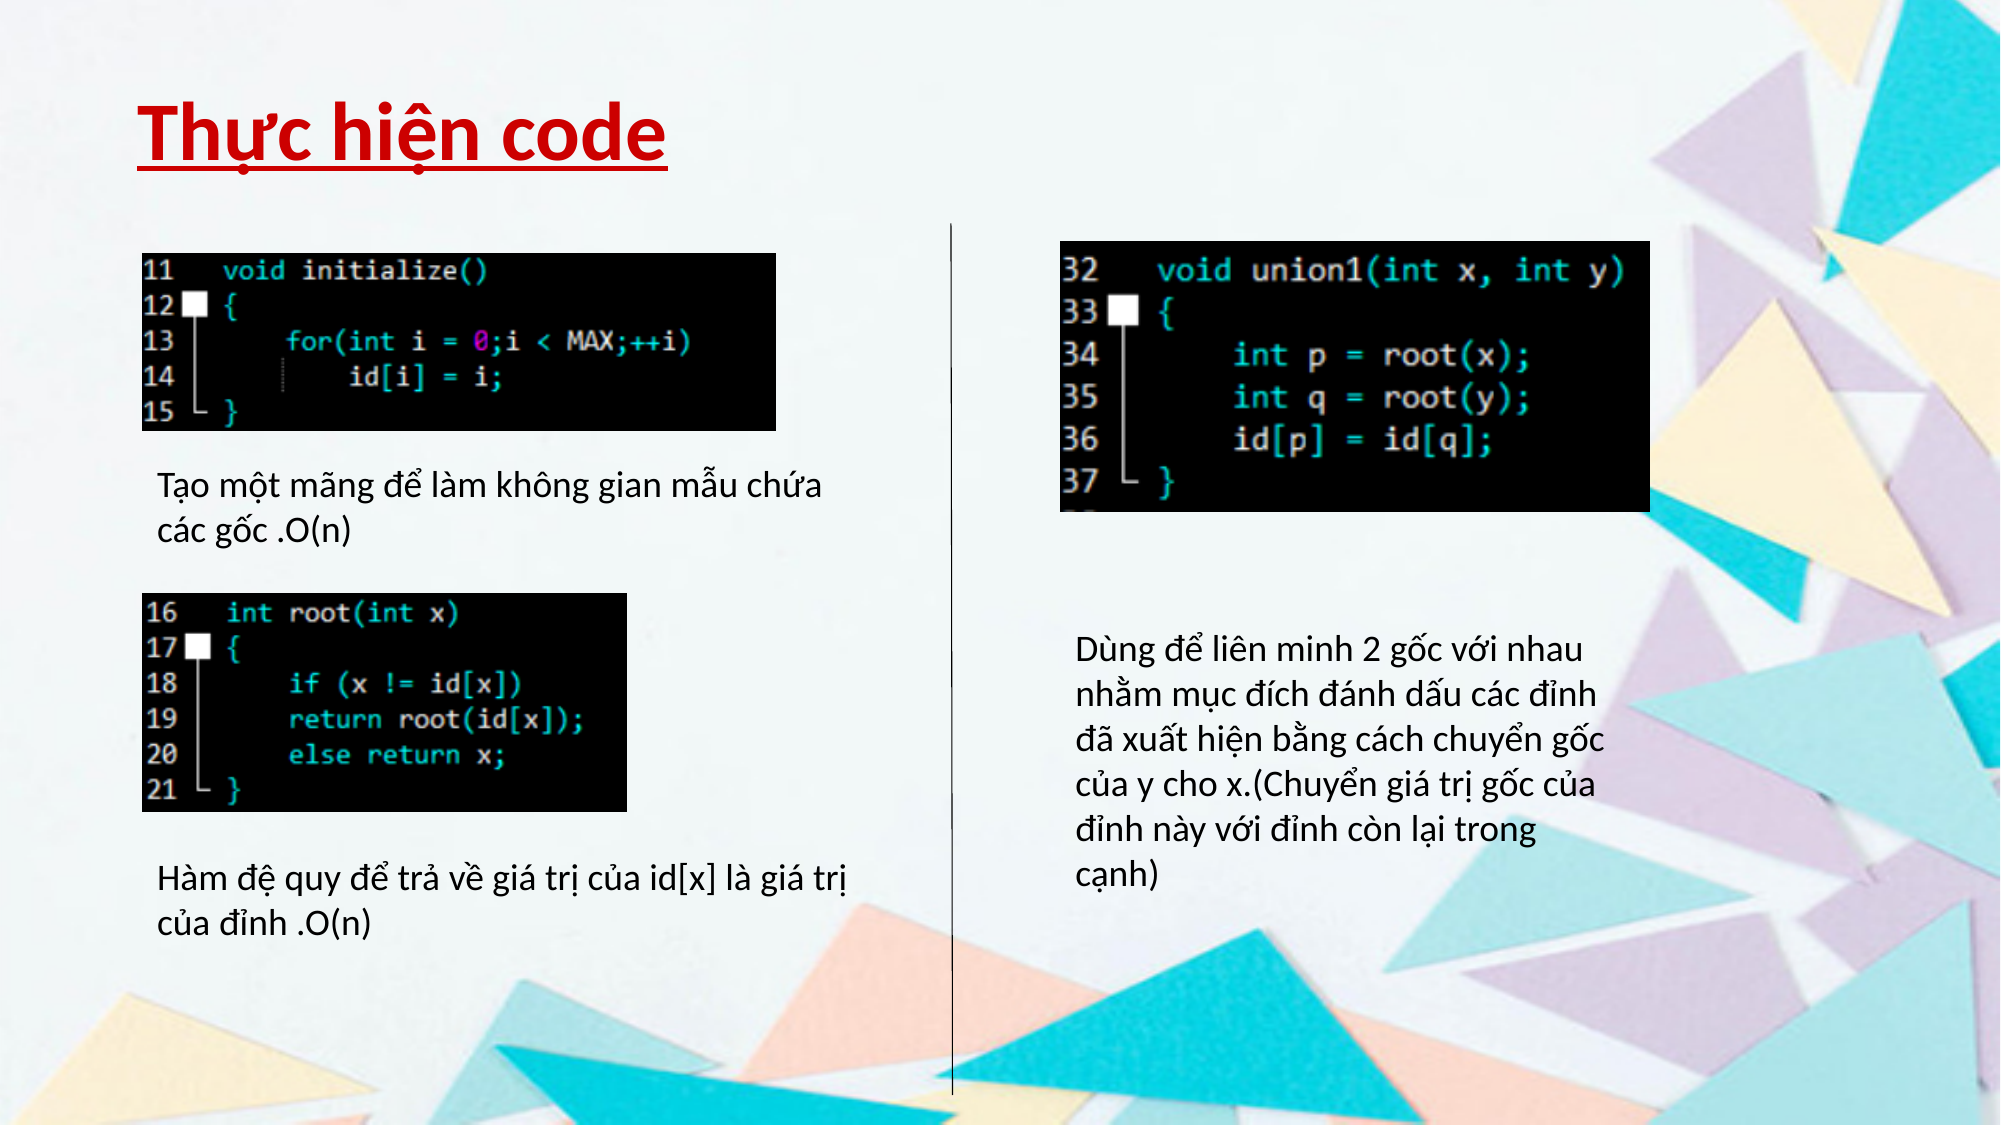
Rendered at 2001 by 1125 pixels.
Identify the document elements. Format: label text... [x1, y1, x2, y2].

text_box Dùng để liên minh 2 gốc với nhau nhằm mục đích đánh dấu các đỉnh đã xuất hiện bằng cách chuyển gốc của y cho x.(Chuyển giá trị gốc của đỉnh này với đỉnh còn lại trong cạnh) [1060, 616, 1634, 902]
text_box Tạo một mãng để làm không gian mẫu chứa các gốc .O(n) [142, 452, 858, 558]
text_box Thực hiện code [122, 69, 1618, 185]
text_box Hàm đệ quy để trả về giá trị của id[x] là giá trị của đỉnh .O(n) [142, 845, 870, 951]
picture [0, 0, 2001, 1125]
